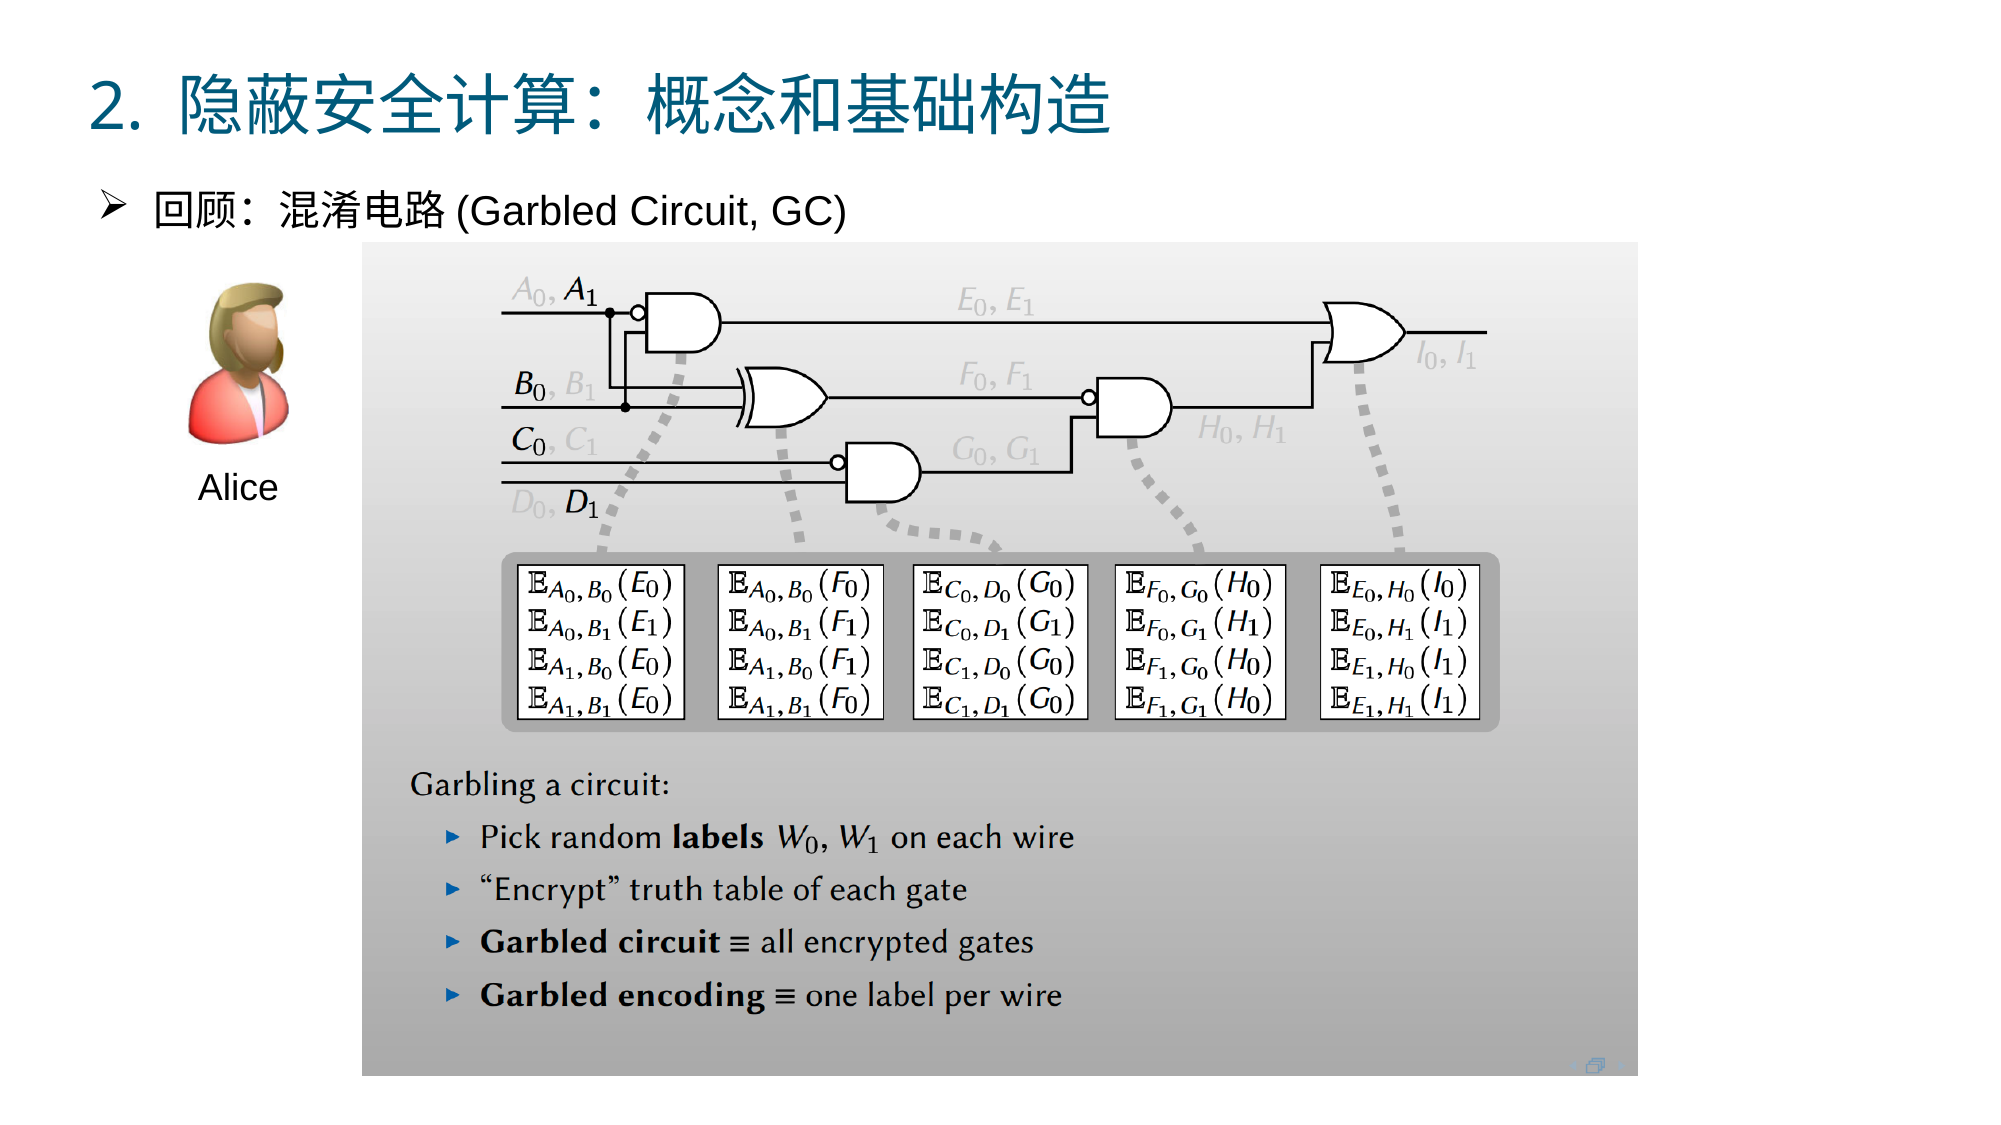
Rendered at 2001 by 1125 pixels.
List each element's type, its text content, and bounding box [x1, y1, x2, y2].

text_box 2. 隐蔽安全计算：概念和基础构造 [73, 55, 1128, 150]
picture [362, 242, 1638, 1076]
picture [180, 268, 297, 456]
text_box Alice [180, 456, 297, 515]
text_box 回顾：混淆电路(Garbled Circuit, GC) [82, 176, 864, 242]
